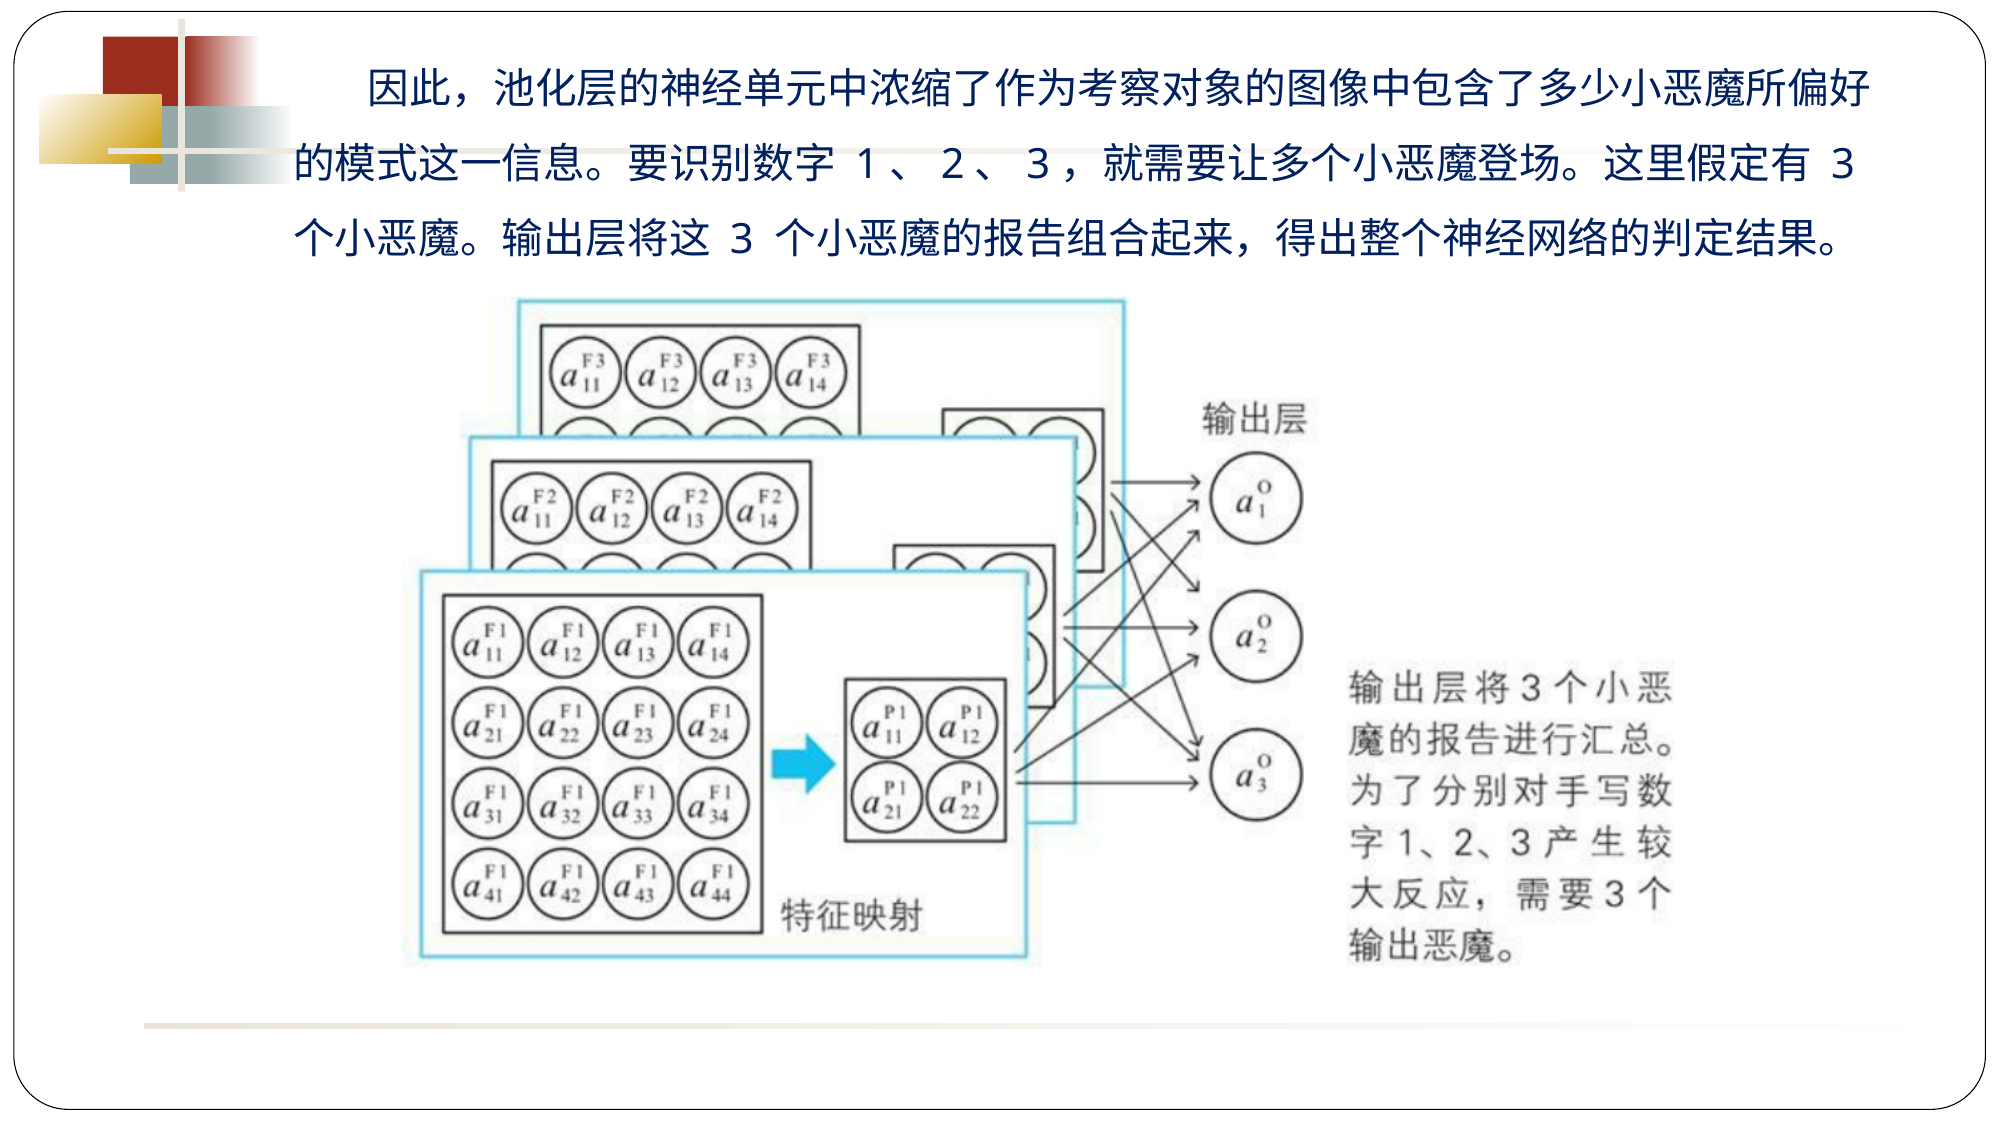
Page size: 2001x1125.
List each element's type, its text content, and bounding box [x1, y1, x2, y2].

picture [381, 285, 1698, 975]
text_box 因此，池化层的神经单元中浓缩了作为考察对象的图像中包含了多少小恶魔所偏好的模式这一信息。要识别数字 1、2、3，就需要让多个小恶魔登场。这里假定有 3 个小恶魔。输出层将这 3 个小恶魔的报告组合起来，得出整个神经网络的判定结果。 [278, 29, 1903, 270]
text_box [0, 50, 278, 141]
